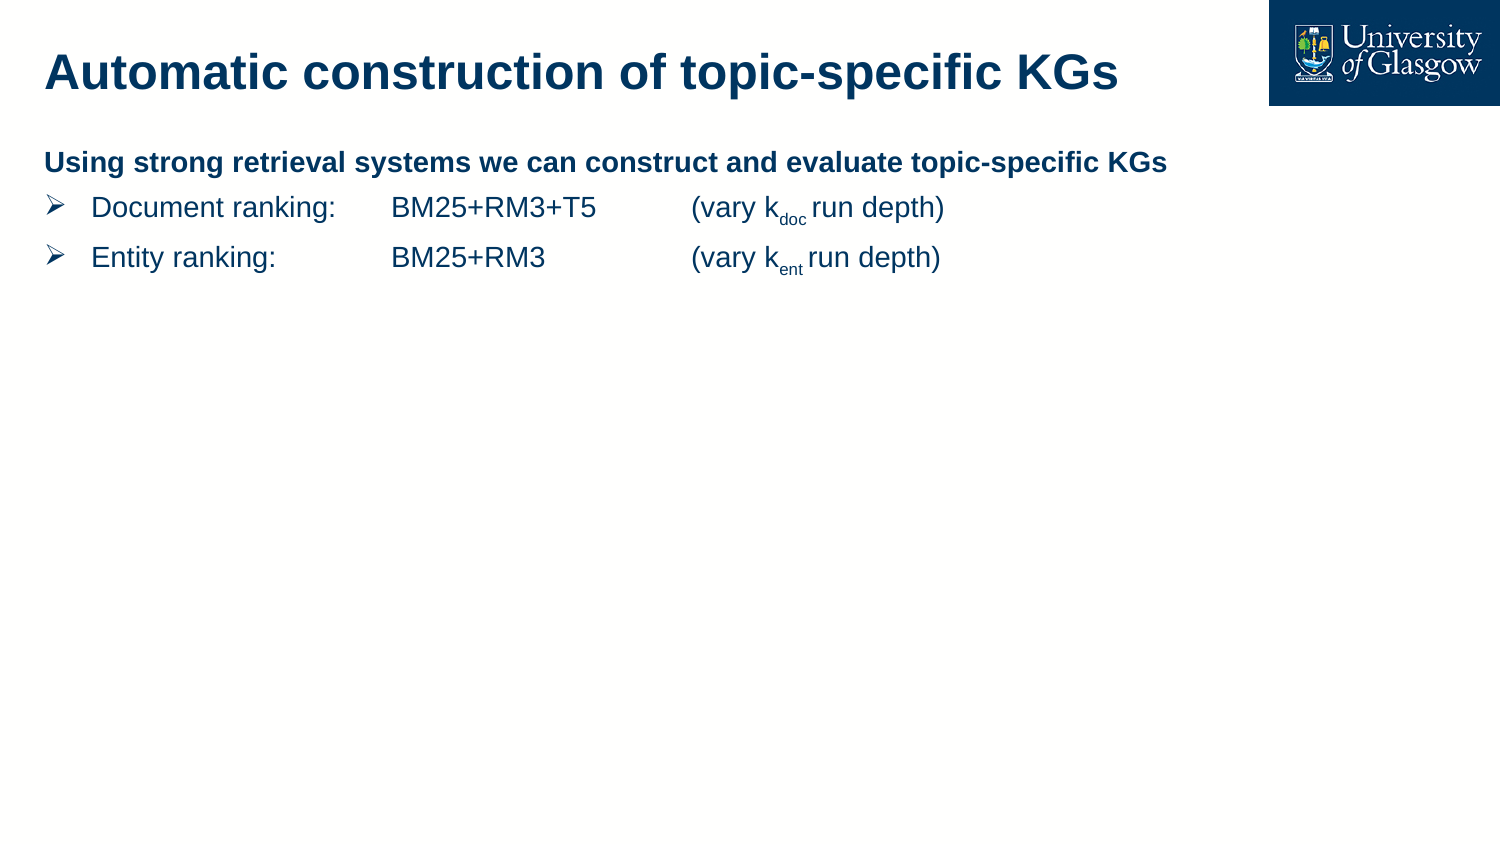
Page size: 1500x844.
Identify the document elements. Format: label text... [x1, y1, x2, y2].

text_box Automatic construction of topic-specific KGs [29, 32, 1264, 107]
picture [1269, 0, 1500, 145]
text_box Using strong retrieval systems we can construct and evaluate topic-specific KGs Document ranking: BM25+RM3+T5 (vary kdoc run depth) Entity ranking: BM25+RM3 (vary kent run depth) [29, 135, 1459, 422]
